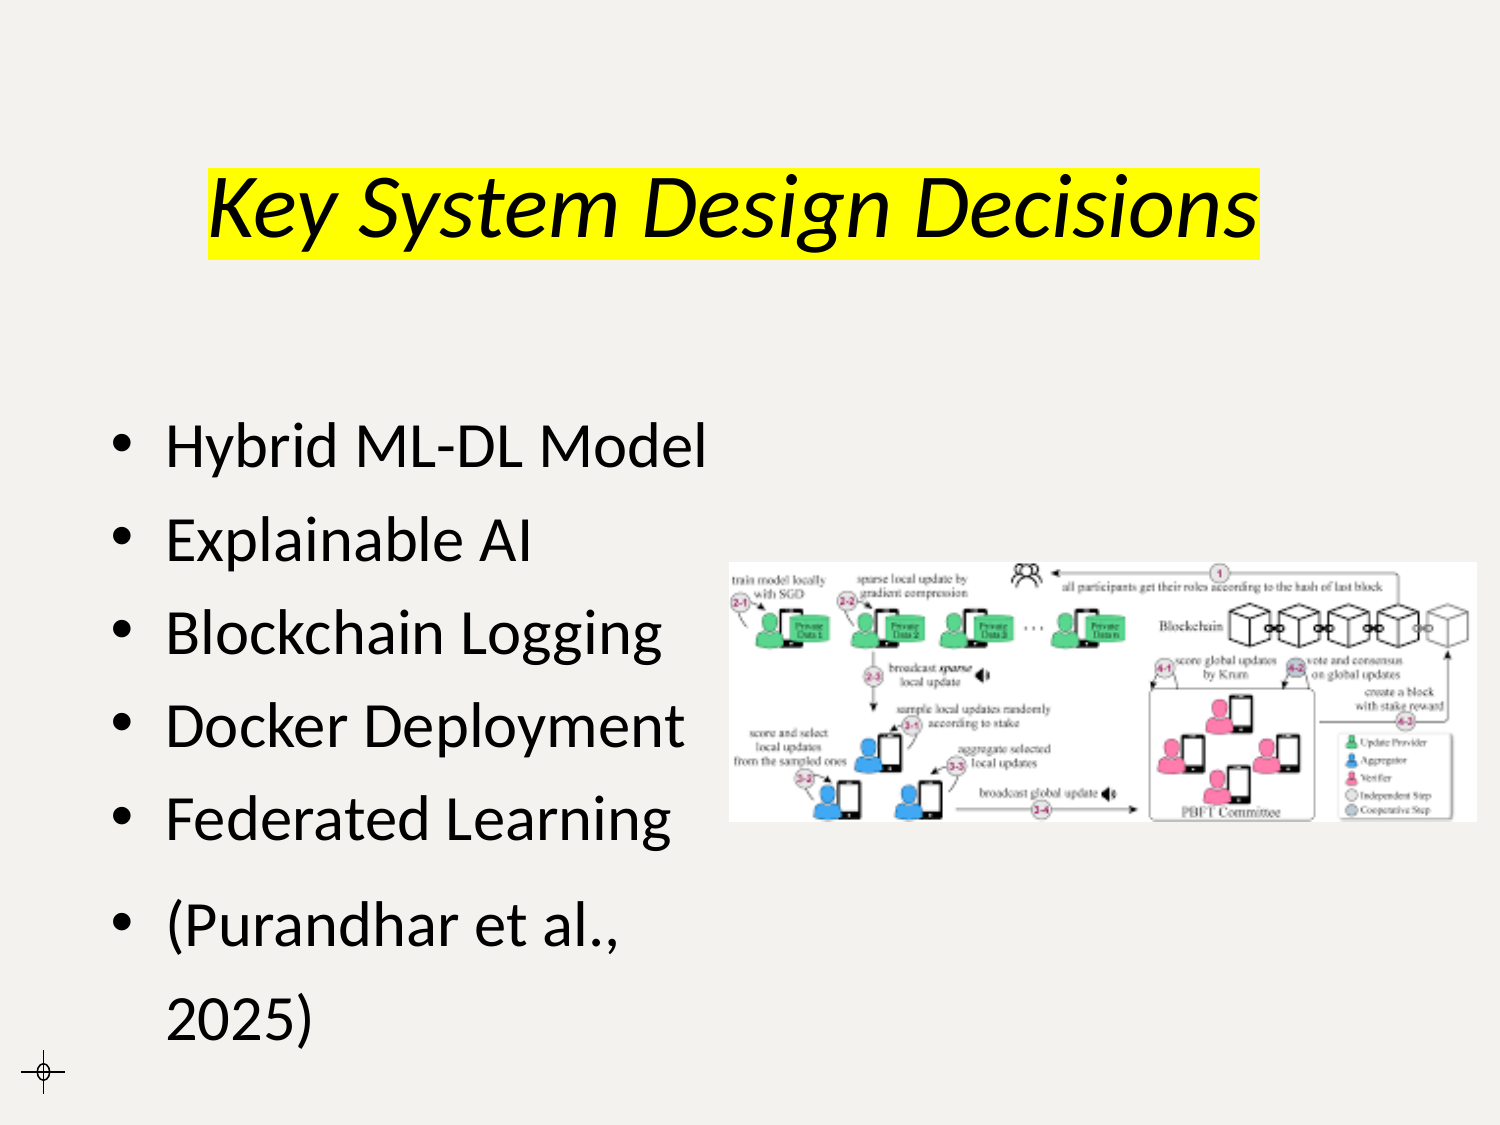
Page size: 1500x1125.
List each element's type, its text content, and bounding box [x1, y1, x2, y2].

list Hybrid ML-DL Model Explainable AI Blockchain Logging Docker Deployment Federated Learning (Purandhar et al., 2025) [95, 380, 763, 1063]
title Key System Design Decisions [150, 59, 1318, 319]
picture [728, 562, 1477, 822]
